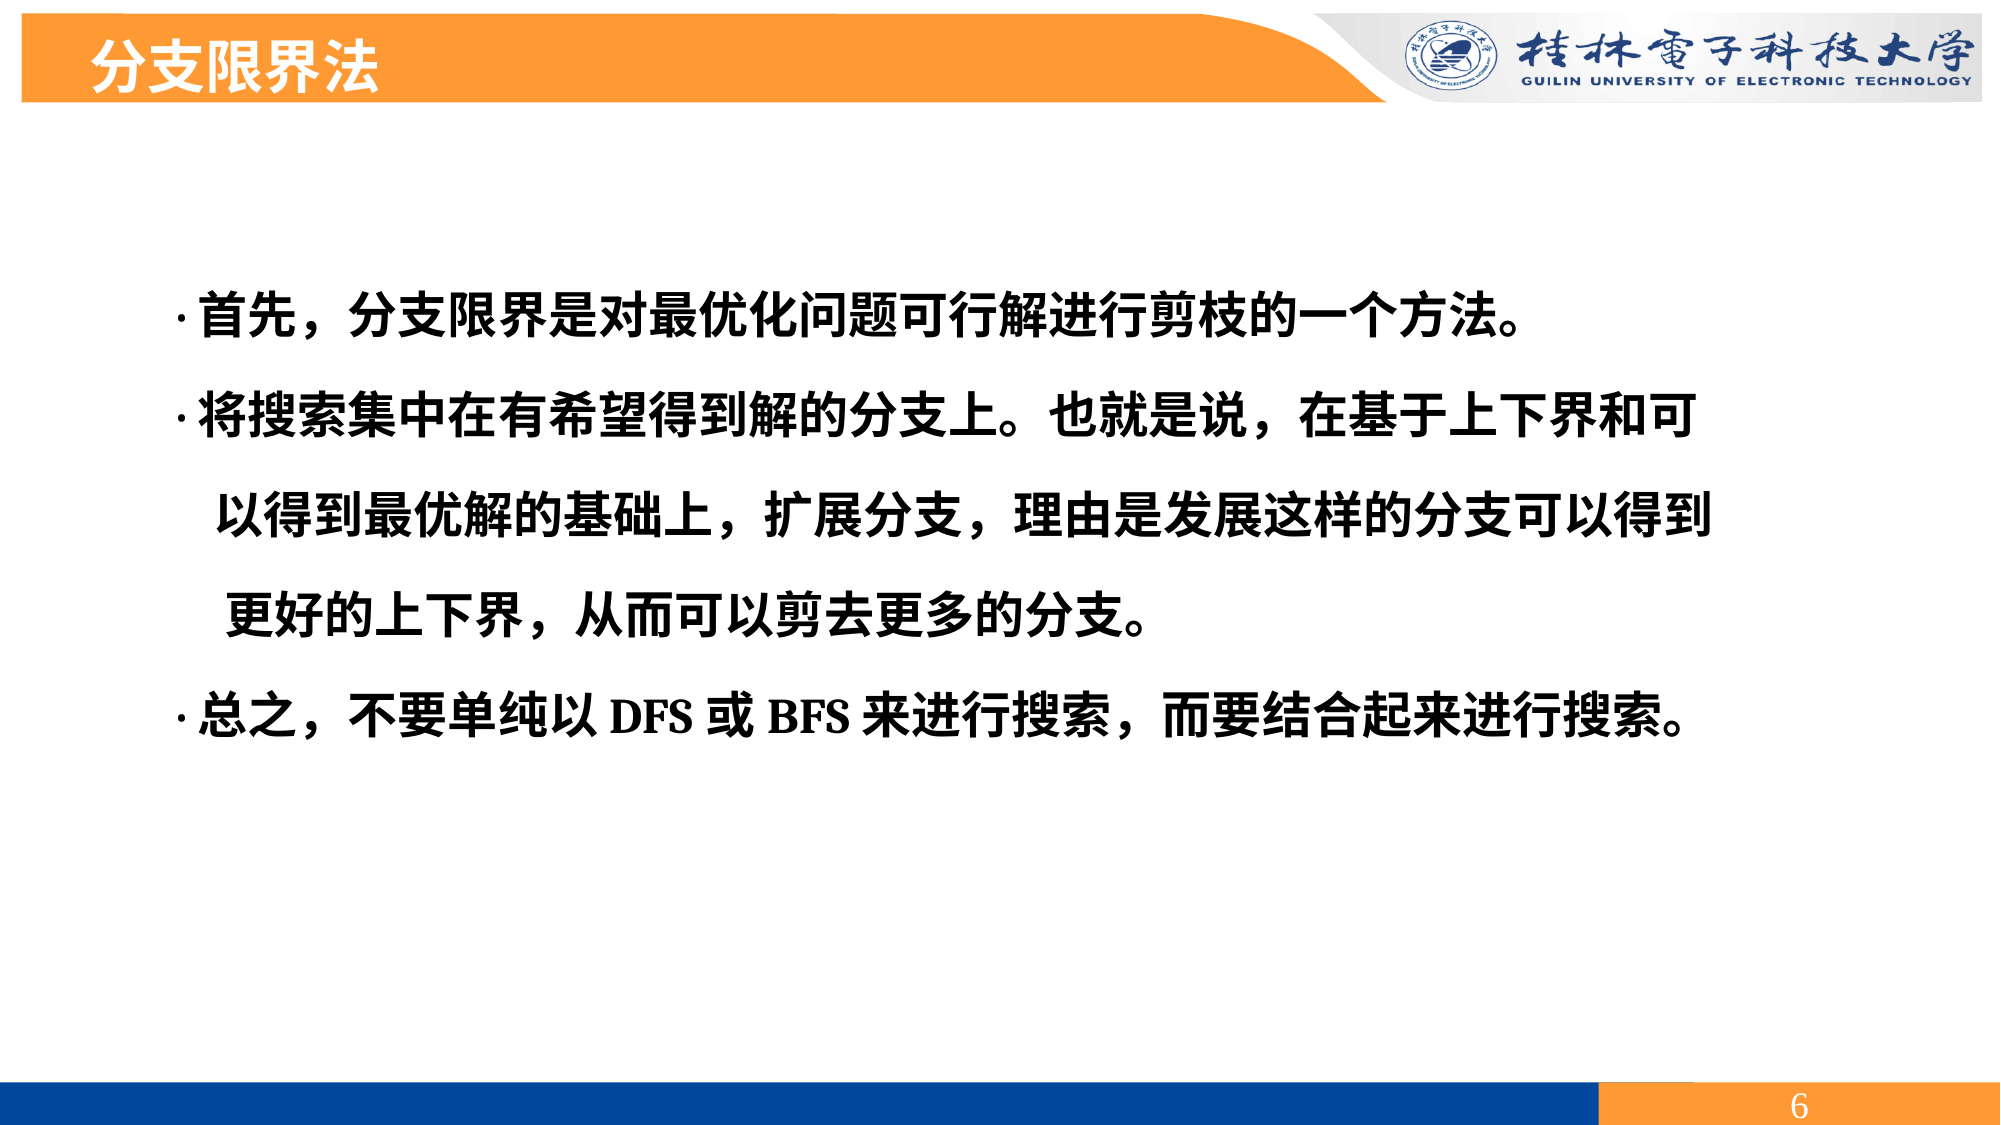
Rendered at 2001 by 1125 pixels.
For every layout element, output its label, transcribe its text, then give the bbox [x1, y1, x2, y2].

text_box ·首先，分支限界是对最优化问题可行解进行剪枝的一个方法。 ·将搜索集中在有希望得到解的分支上。也就是说，在基于上下界和可 以得到最优解的基础上，扩展分支，理由是发展这样的分支可以得到 更好的上下界，从而可以剪去更多的分支。 ·总之，不要单纯以DFS或BFS来进行搜索，而要结合起来进行搜索。 [164, 245, 1756, 790]
picture [1386, 0, 2000, 103]
text_box 分支限界法 [74, 23, 1101, 109]
